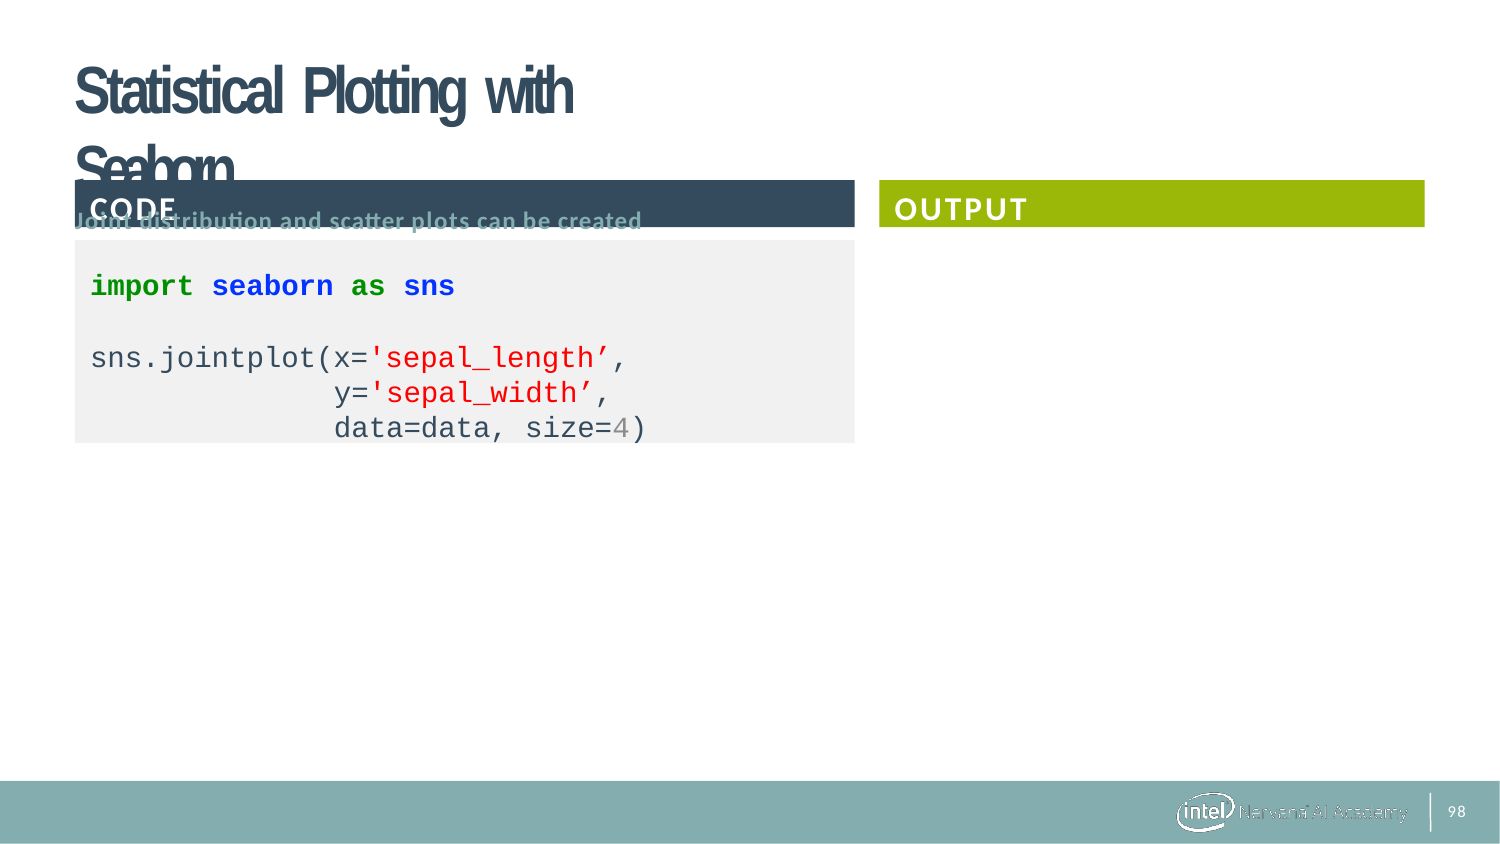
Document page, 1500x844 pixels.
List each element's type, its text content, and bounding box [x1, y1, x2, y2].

text_box CODE [708, 180, 855, 228]
text_box import seaborn as sns sns.jointplot(x='sepal_length’, y='sepal_width’, data=data, size=4) [74, 240, 855, 444]
text_box OUTPUT [879, 180, 1425, 228]
picture [1175, 791, 1408, 833]
text_box 100 [1443, 799, 1482, 822]
title Statistical Plotting with Seaborn Joint distribution and scatter plots can be created [72, 46, 708, 235]
